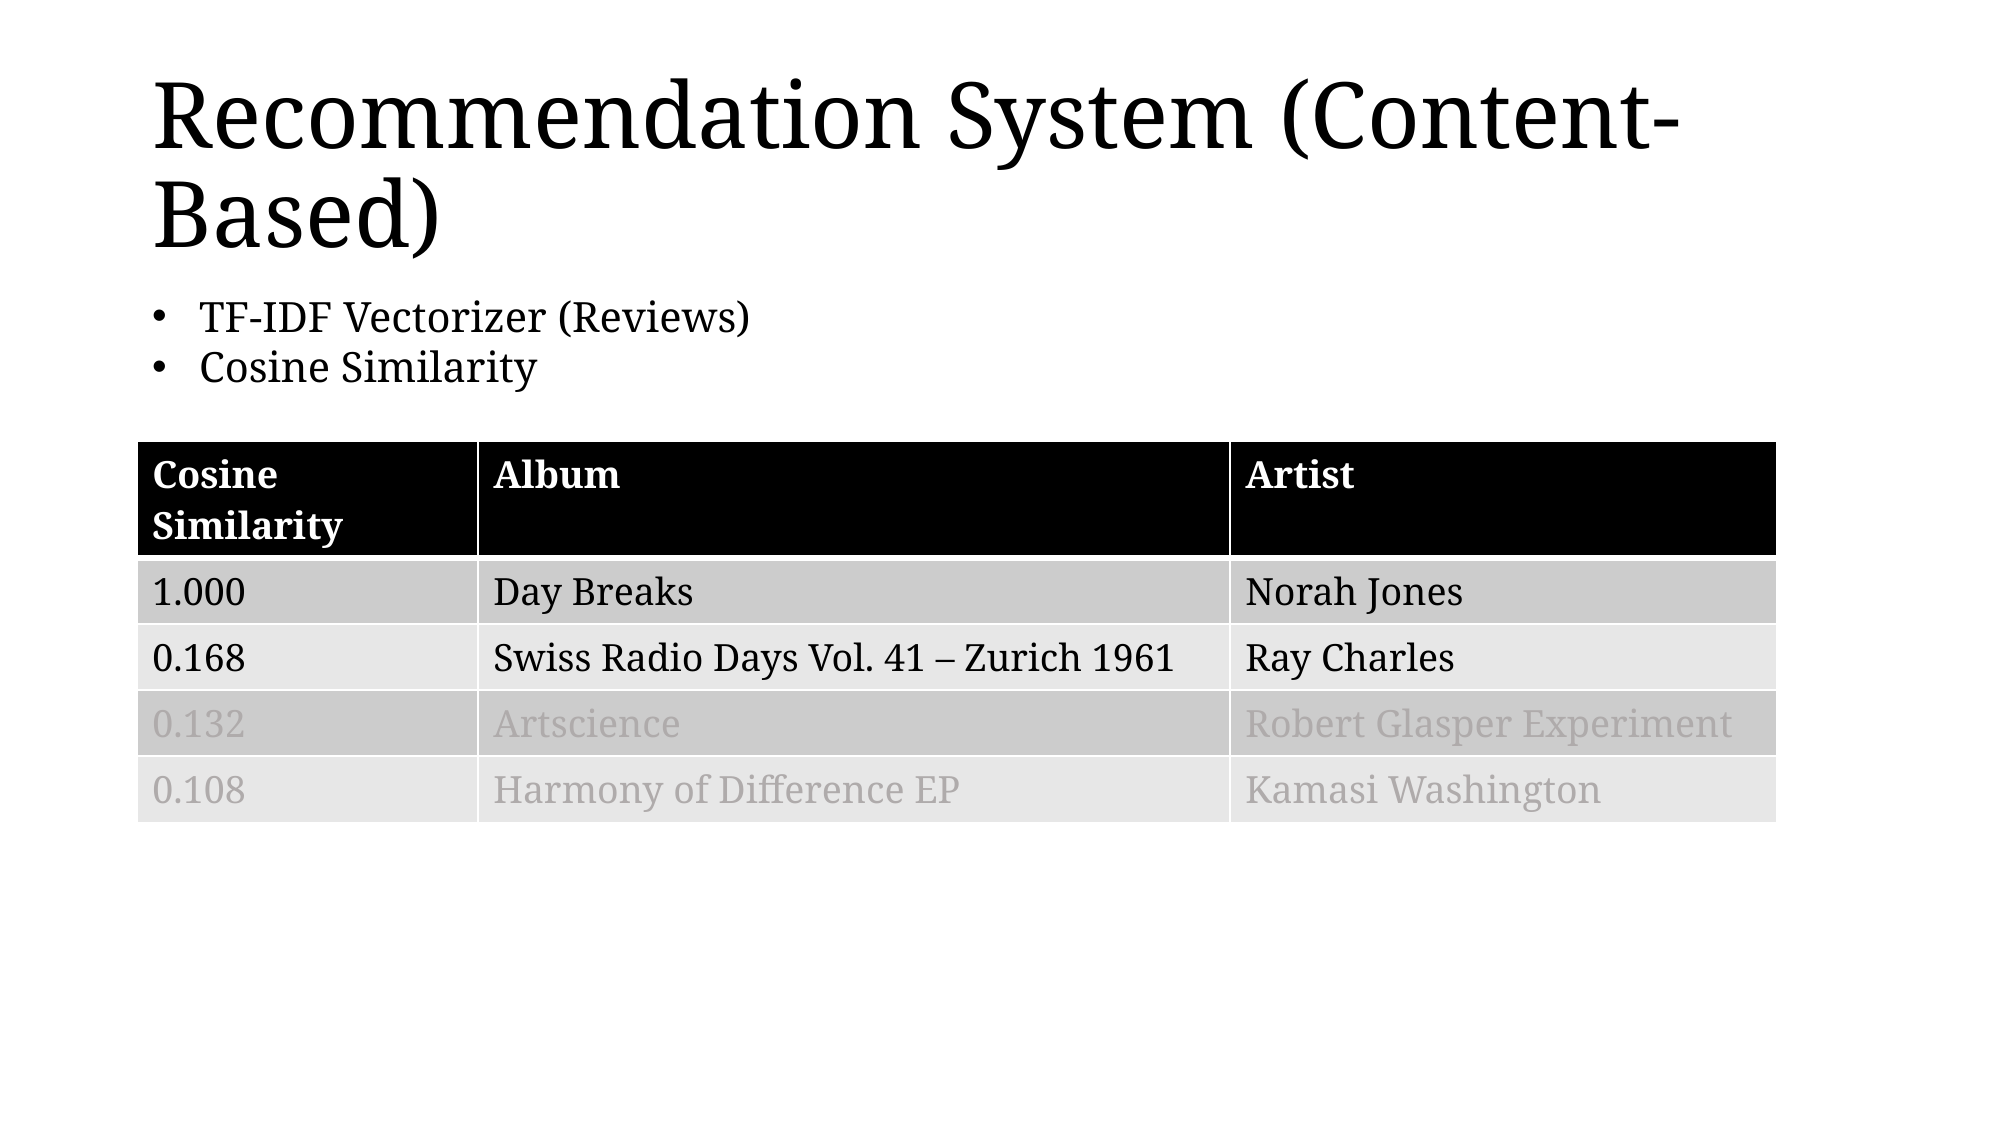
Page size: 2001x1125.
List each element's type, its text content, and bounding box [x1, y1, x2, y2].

table_header Album [479, 442, 1229, 555]
table_cell Day Breaks [479, 561, 1229, 623]
title Recommendation System (Content-Based) [137, 59, 1863, 278]
table_cell Kamasi Washington [1231, 757, 1776, 822]
table_cell Ray Charles [1231, 625, 1776, 689]
table_cell 0.132 [138, 691, 477, 755]
table_cell Robert Glasper Experiment [1231, 691, 1776, 755]
table_cell 0.168 [138, 625, 477, 689]
table_cell 1.000 [138, 561, 477, 623]
table_cell Artscience [479, 691, 1229, 755]
table_cell 0.108 [138, 757, 477, 822]
table_header Cosine Similarity [138, 442, 477, 555]
table_cell Norah Jones [1231, 561, 1776, 623]
table_header Artist [1231, 442, 1776, 555]
table_cell Harmony of Difference EP [479, 757, 1229, 822]
text_box TF-IDF Vectorizer (Reviews) Cosine Similarity [137, 283, 803, 398]
table_cell Swiss Radio Days Vol. 41 – Zurich 1961 [479, 625, 1229, 689]
